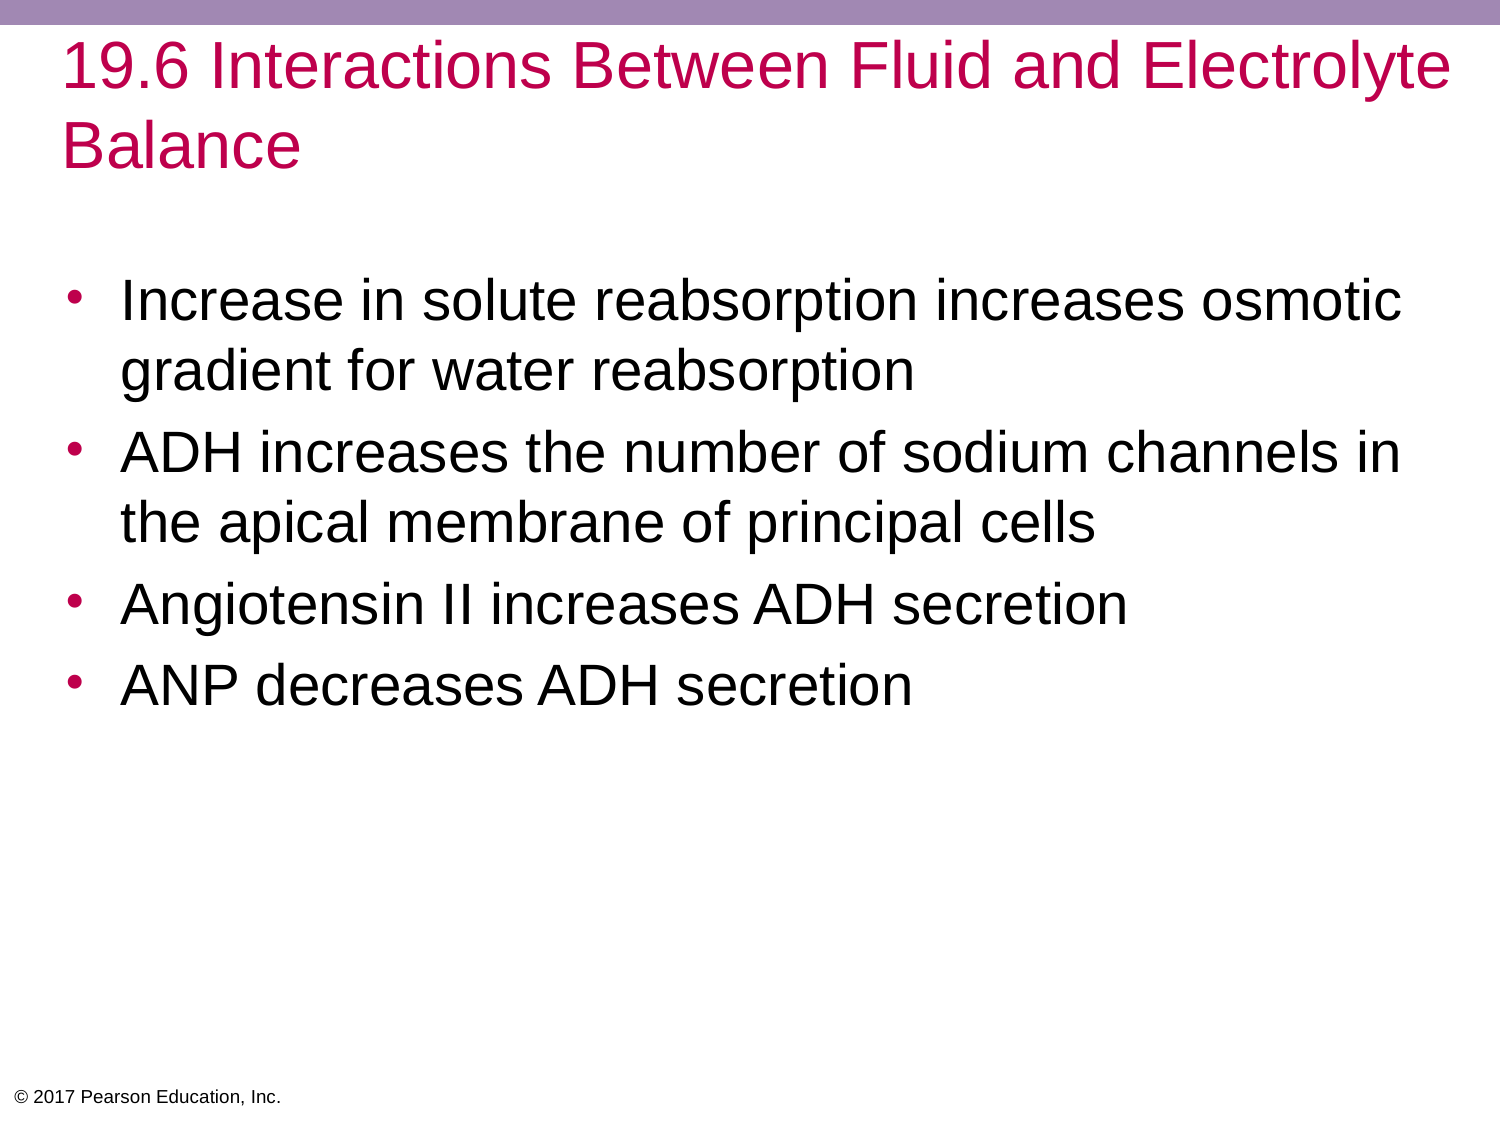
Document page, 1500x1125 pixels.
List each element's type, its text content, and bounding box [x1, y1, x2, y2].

title 19.6 Interactions Between Fluid and Electrolyte Balance [46, 14, 1500, 192]
list Increase in solute reabsorption increases osmotic gradient for water reabsorption ADH increases the number of sodium channels in the apical membrane of principal cells Angiotensin II increases ADH secretion ANP decreases ADH secretion [49, 254, 1450, 1038]
